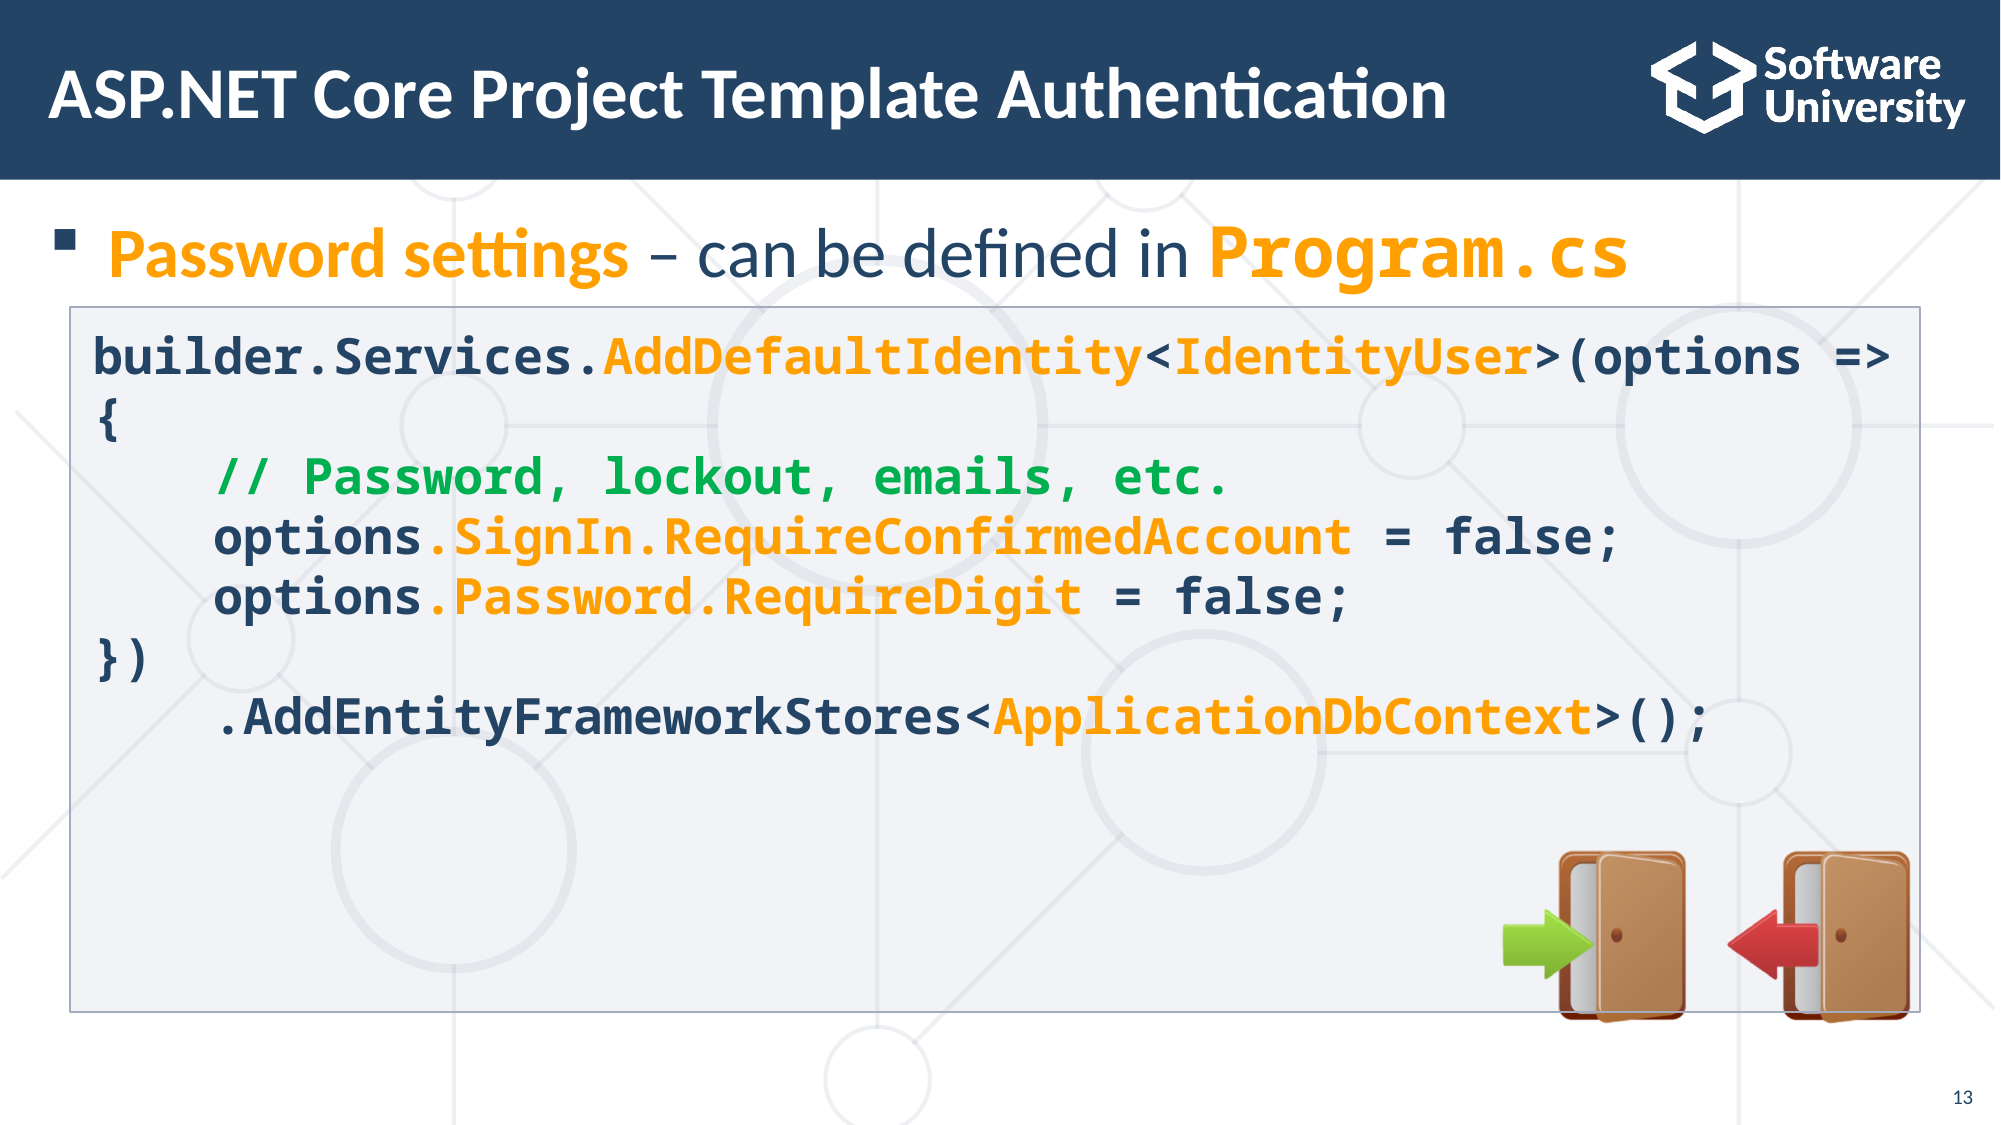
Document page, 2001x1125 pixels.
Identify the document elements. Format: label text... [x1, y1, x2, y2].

picture [1651, 41, 1966, 134]
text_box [1501, 850, 1911, 1024]
slide_number 13 [1927, 1067, 1989, 1117]
title ASP.NET Core Project Template Authentication [31, 16, 1625, 162]
list Password settings – can be defined in Program.cs [31, 196, 1970, 1050]
